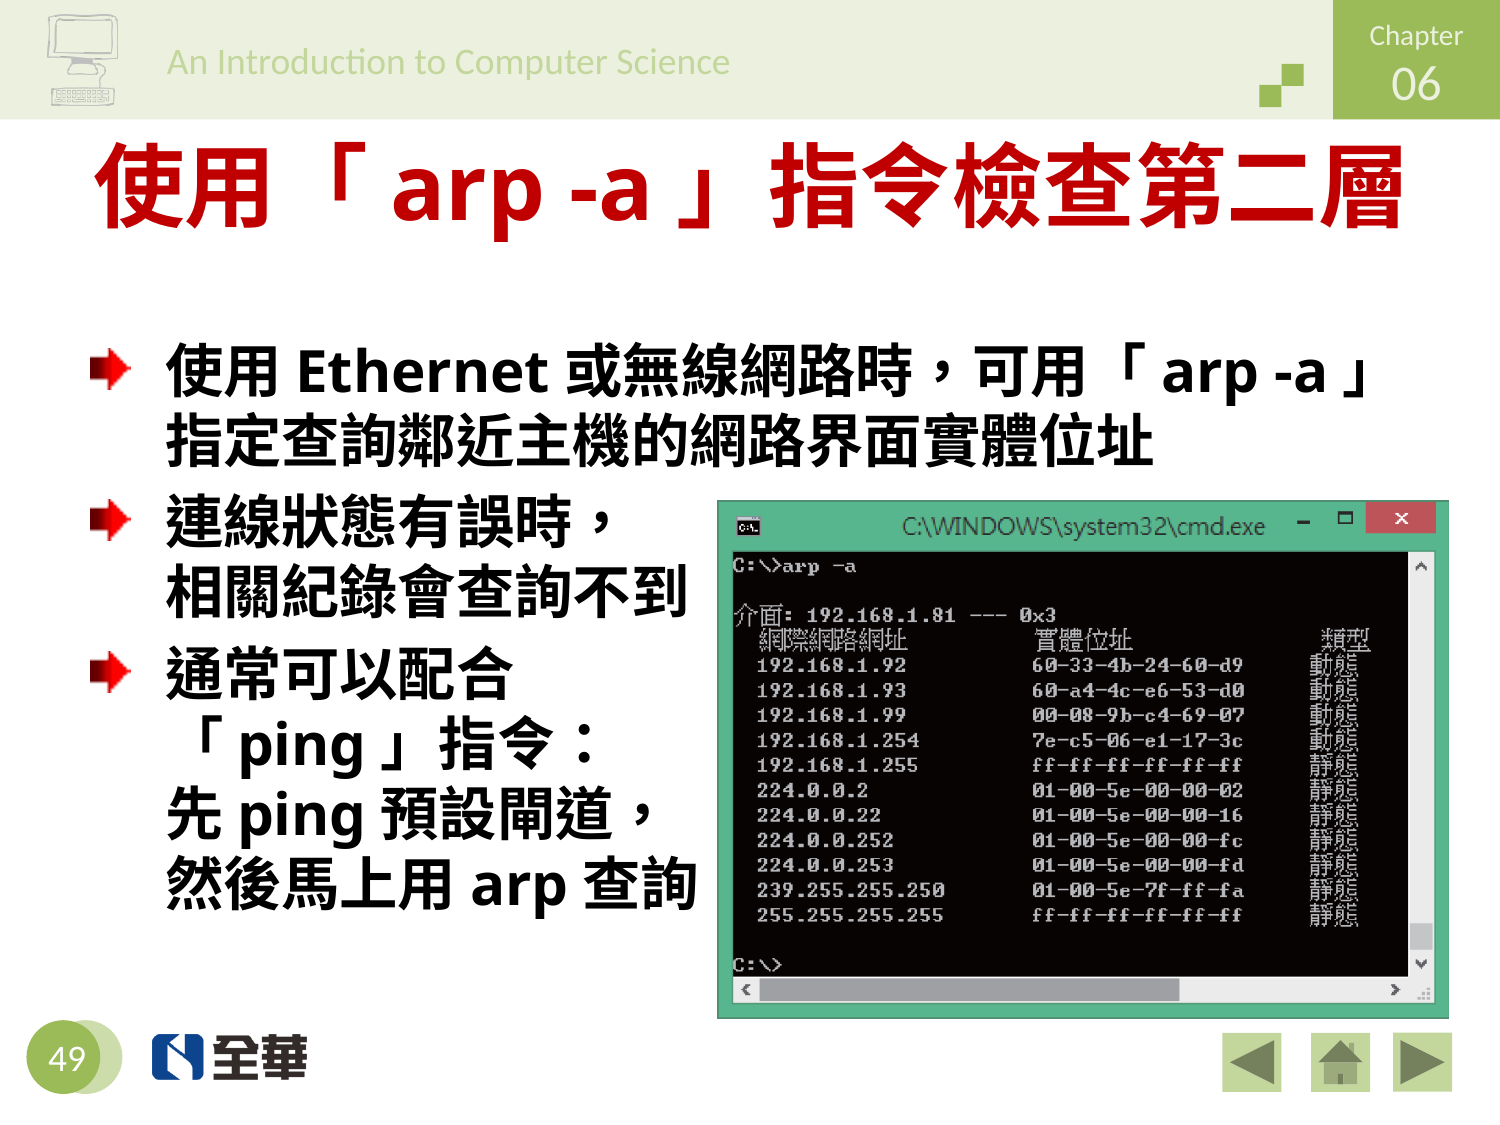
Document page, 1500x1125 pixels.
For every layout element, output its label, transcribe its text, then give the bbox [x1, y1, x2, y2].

picture [90, 348, 131, 390]
list 使用Ethernet或無線網路時，可用「arp -a」指定查詢鄰近主機的網路界面實體位址 連線狀態有誤時， 相關紀錄會查詢不到 通常可以配合 「ping」指令： 先ping預設閘道， 然後馬上用arp查詢 [75, 326, 1425, 1005]
picture [152, 1034, 307, 1080]
picture [90, 651, 131, 693]
title 使用「arp -a」指令檢查第二層 [76, 90, 1427, 278]
picture [712, 496, 1452, 1021]
picture [47, 14, 118, 106]
picture [90, 499, 131, 541]
